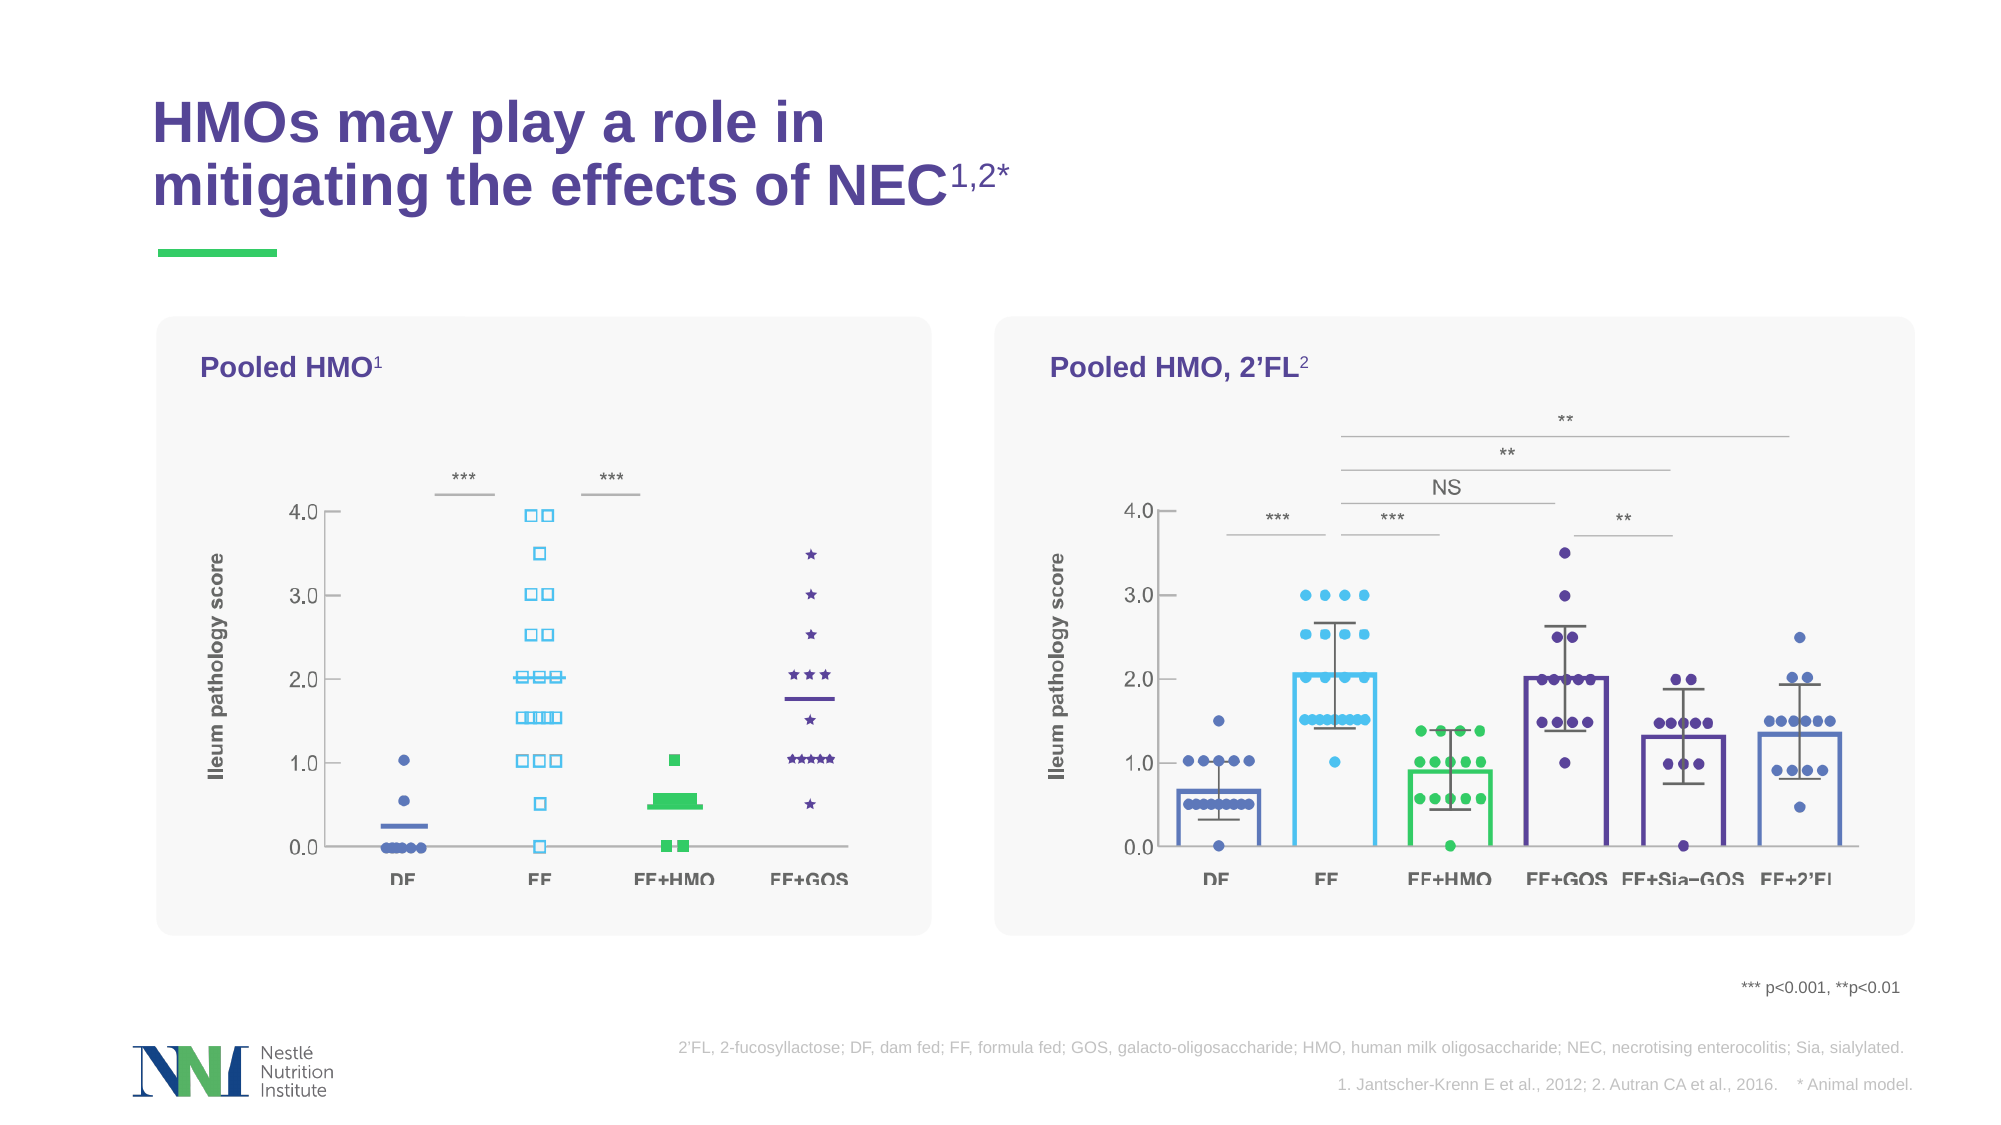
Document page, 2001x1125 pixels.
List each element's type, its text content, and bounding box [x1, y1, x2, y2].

text_box Pooled HMO1 [185, 340, 398, 391]
text_box [155, 315, 933, 937]
text_box Pooled HMO, 2’FL2 [1034, 340, 1325, 391]
text_box [993, 315, 1917, 937]
text_box 2’FL, 2-fucosyllactose; DF, dam fed; FF, formula fed; GOS, galacto-oligosaccharide; HMO, human milk oligosaccharide; NEC, necrotising enterocolitis; Sia, sialylated. [663, 1029, 1922, 1065]
picture [207, 414, 1860, 885]
title HMOs may play a role in mitigating the effects of NEC1,2* [137, 59, 1058, 251]
text_box *** p<0.001, **p<0.01 [1605, 969, 1915, 1004]
text_box 1. Jantscher-Krenn E et al., 2012; 2. Autran CA et al., 2016. * Animal model. [1204, 1066, 1930, 1101]
picture [116, 1026, 351, 1119]
